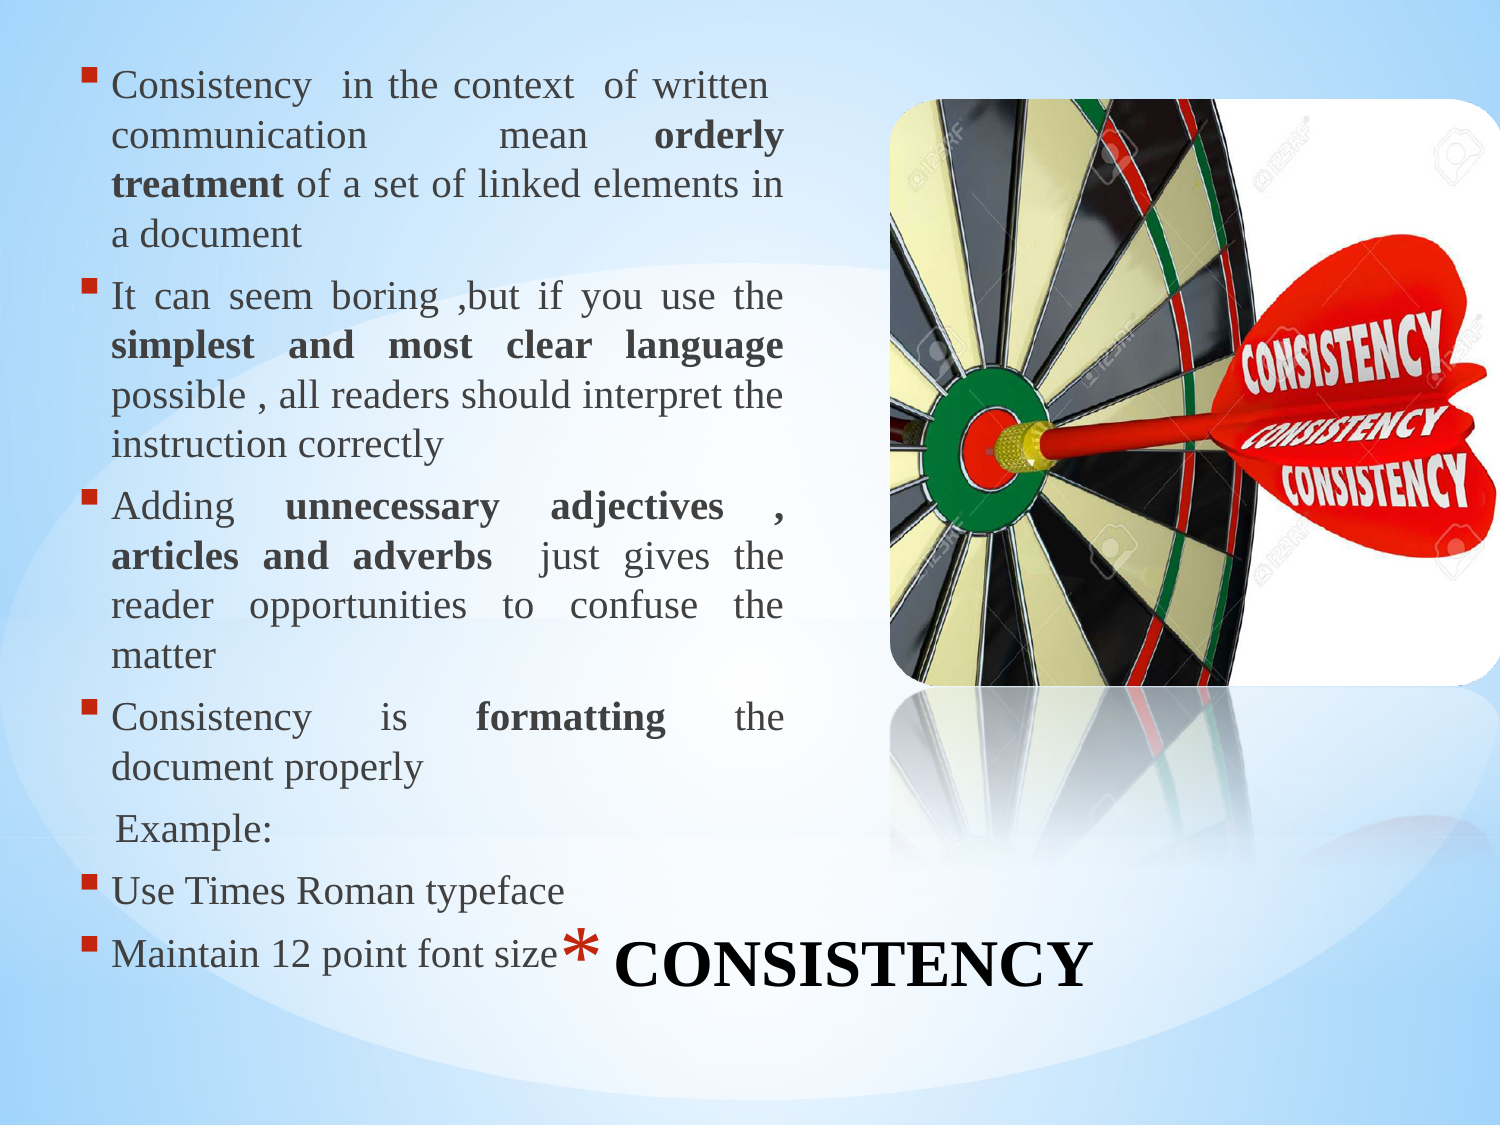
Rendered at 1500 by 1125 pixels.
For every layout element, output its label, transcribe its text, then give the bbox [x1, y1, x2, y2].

list Consistency in the context of written communication mean orderly treatment of a set of linked elements in a document It can seem boring ,but if you use the simplest and most clear language possible , all readers should interpret the instruction correctly Adding unnecessary adjectives , articles and adverbs just gives the reader opportunities to confuse the matter Consistency is formatting the document properly Example: Use Times Roman typeface Maintain 12 point font size [62, 50, 800, 988]
title CONSISTENCY [294, 912, 881, 1038]
picture [887, 99, 1500, 1125]
